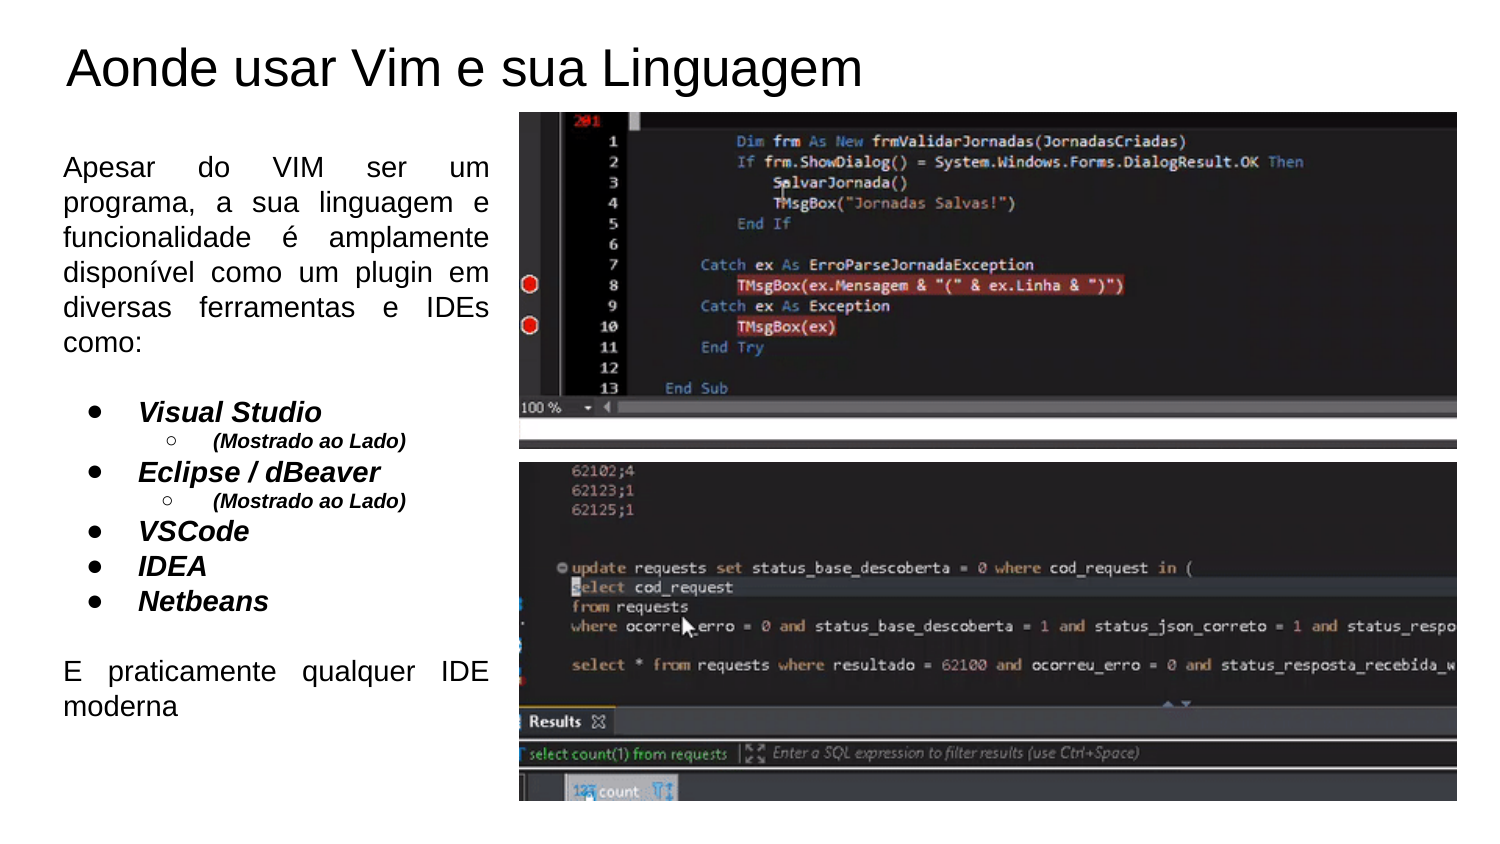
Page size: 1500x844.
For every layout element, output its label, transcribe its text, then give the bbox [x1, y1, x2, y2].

picture [518, 112, 1457, 449]
text_box Apesar do VIM ser um programa, a sua linguagem e funcionalidade é amplamente disponível como um plugin em diversas ferramentas e IDEs como: Visual Studio (Mostrado ao Lado) Eclipse / dBeaver (Mostrado ao Lado) VSCode IDEA Netbeans E praticamente qualquer IDE moderna [48, 133, 506, 738]
picture [518, 462, 1457, 801]
text_box [77, 126, 513, 193]
title Aonde usar Vim e sua Linguagem [51, 18, 1449, 113]
